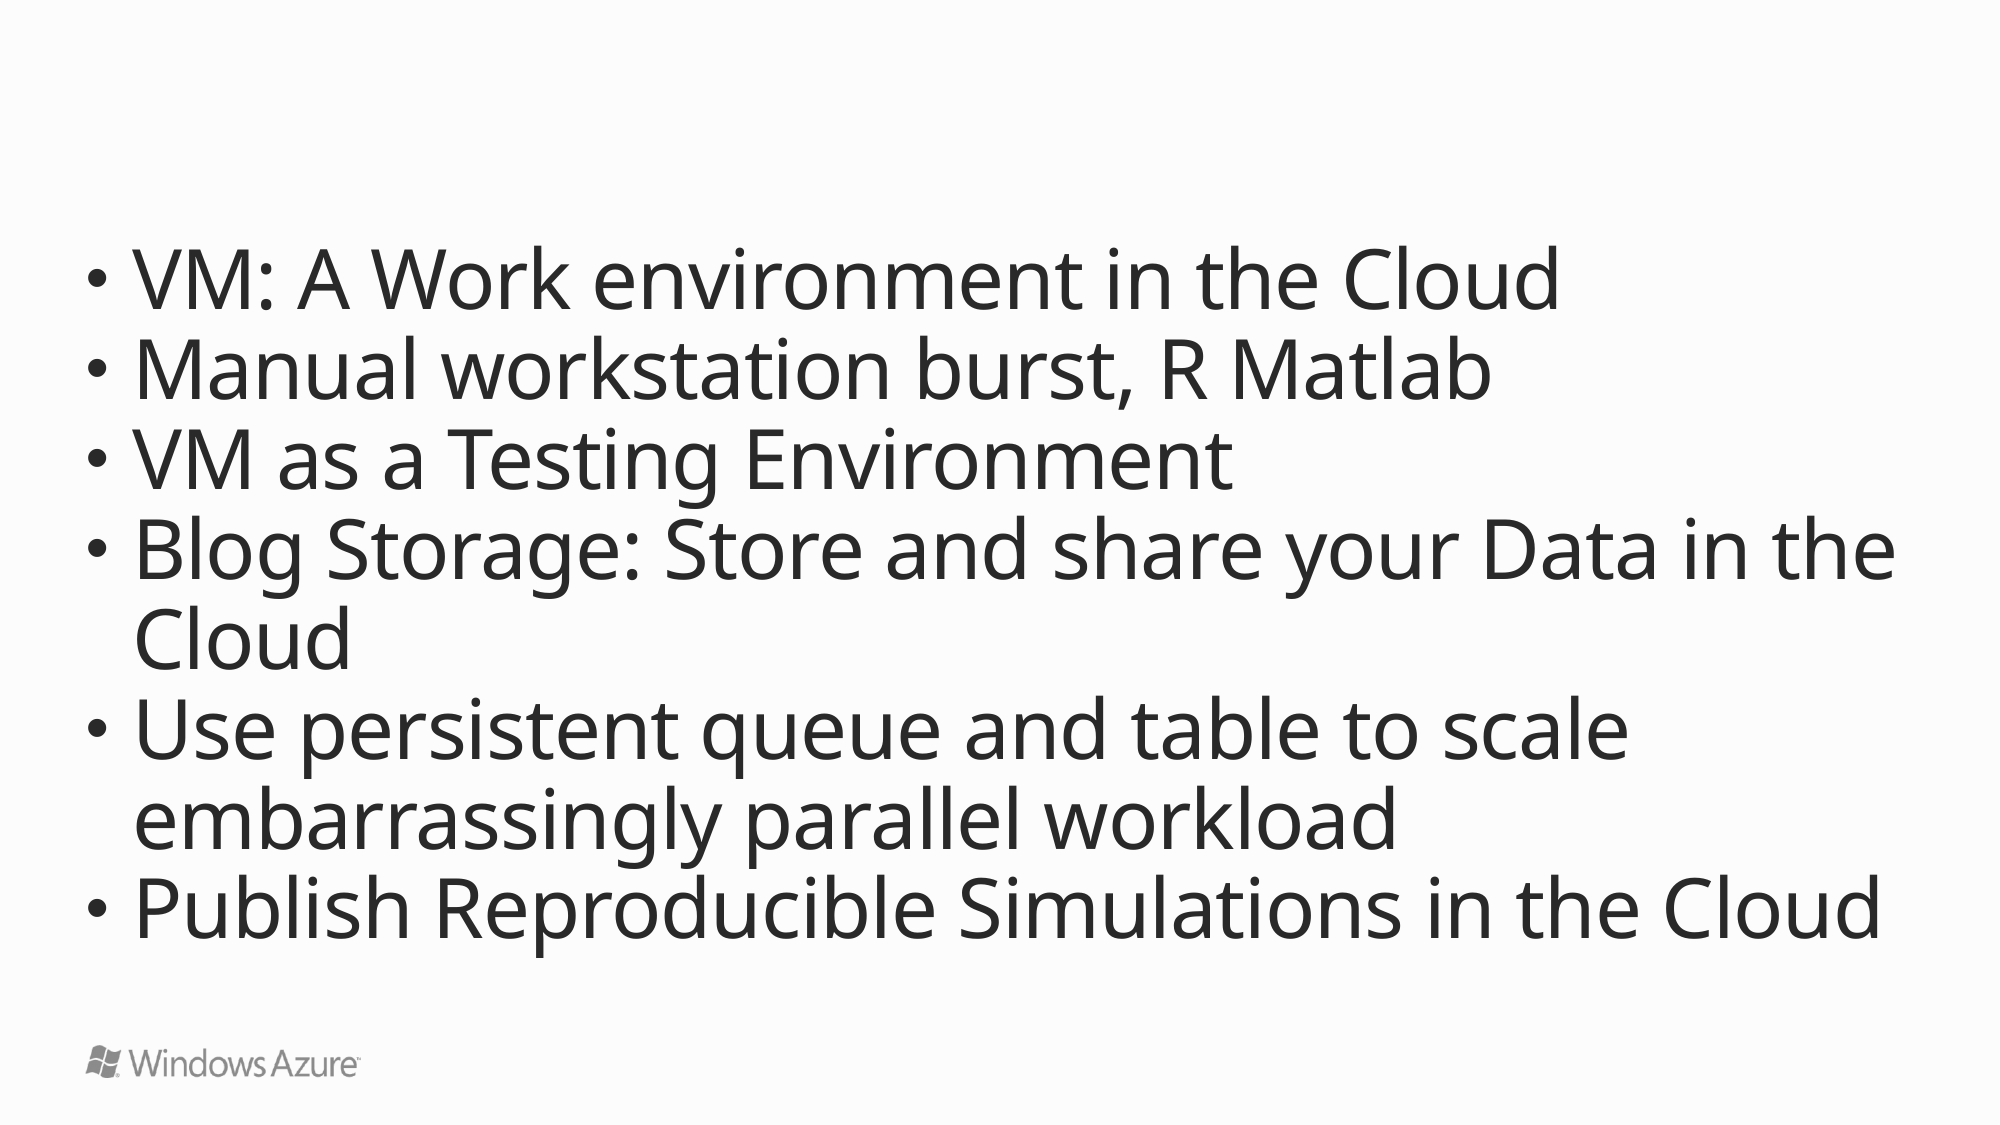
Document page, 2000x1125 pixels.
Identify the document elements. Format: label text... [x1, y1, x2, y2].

list VM: A Work environment in the Cloud Manual workstation burst, R Matlab VM as a Testing Environment Blog Storage: Store and share your Data in the Cloud Use persistent queue and table to scale embarrassingly parallel workload Publish Reproducible Simulations in the Cloud [85, 237, 1914, 1056]
